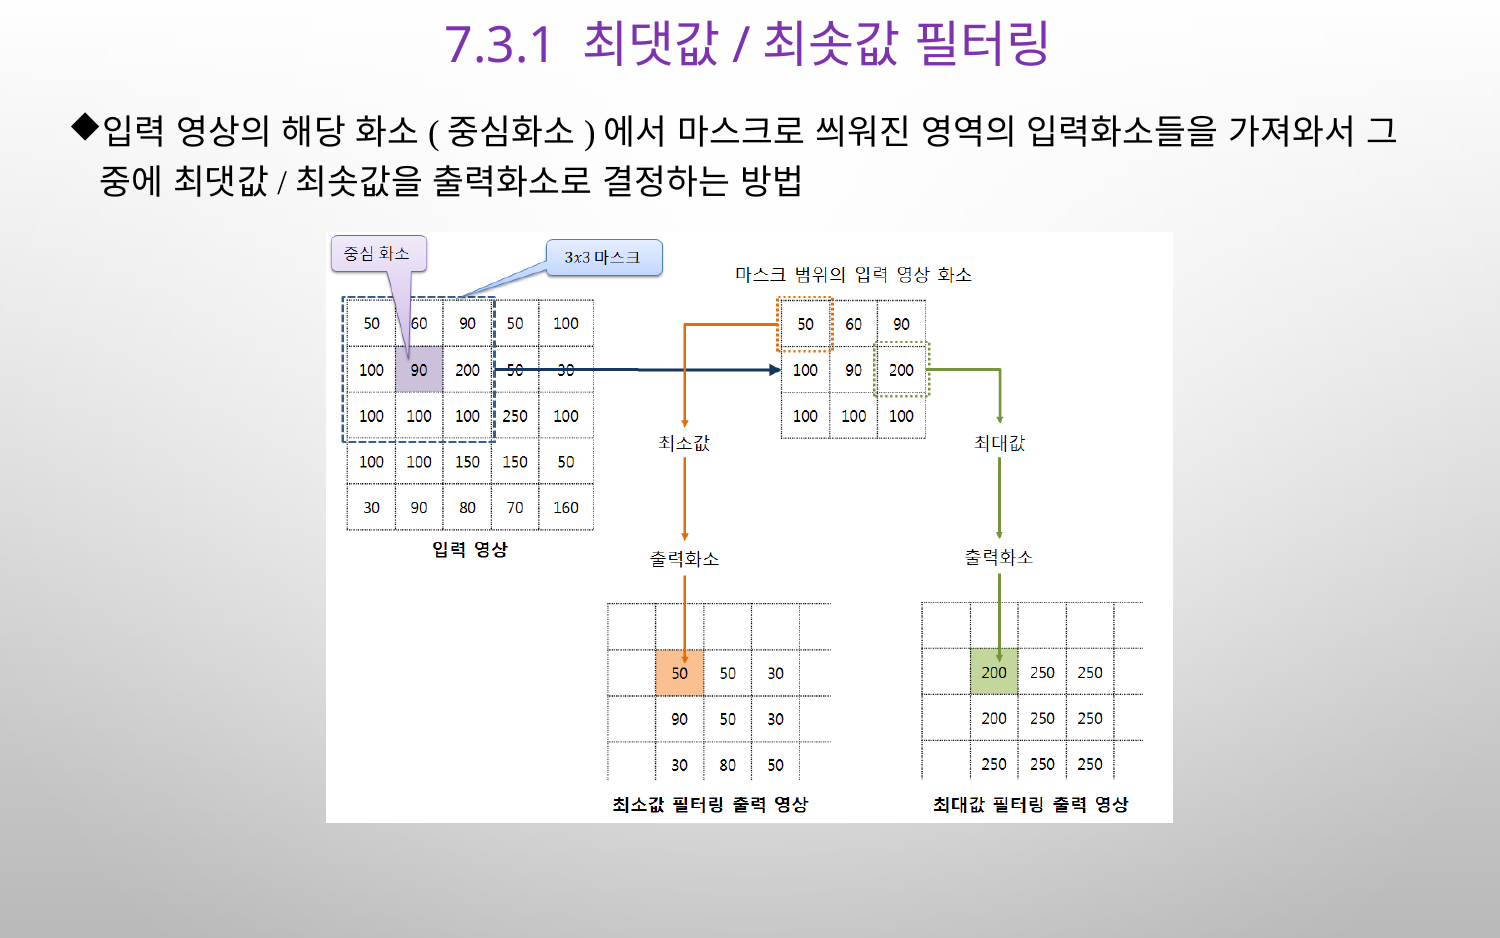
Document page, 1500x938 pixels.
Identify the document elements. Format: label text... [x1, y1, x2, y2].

title 7.3.1 최댓값/최솟값 필터링 [53, 3, 1459, 89]
picture [0, 0, 1500, 938]
list 입력 영상의 해당 화소(중심화소)에서 마스크로 씌워진 영역의 입력화소들을 가져와서 그 중에 최댓값/최솟값을 출력화소로 결정하는 방법 [53, 94, 1459, 918]
